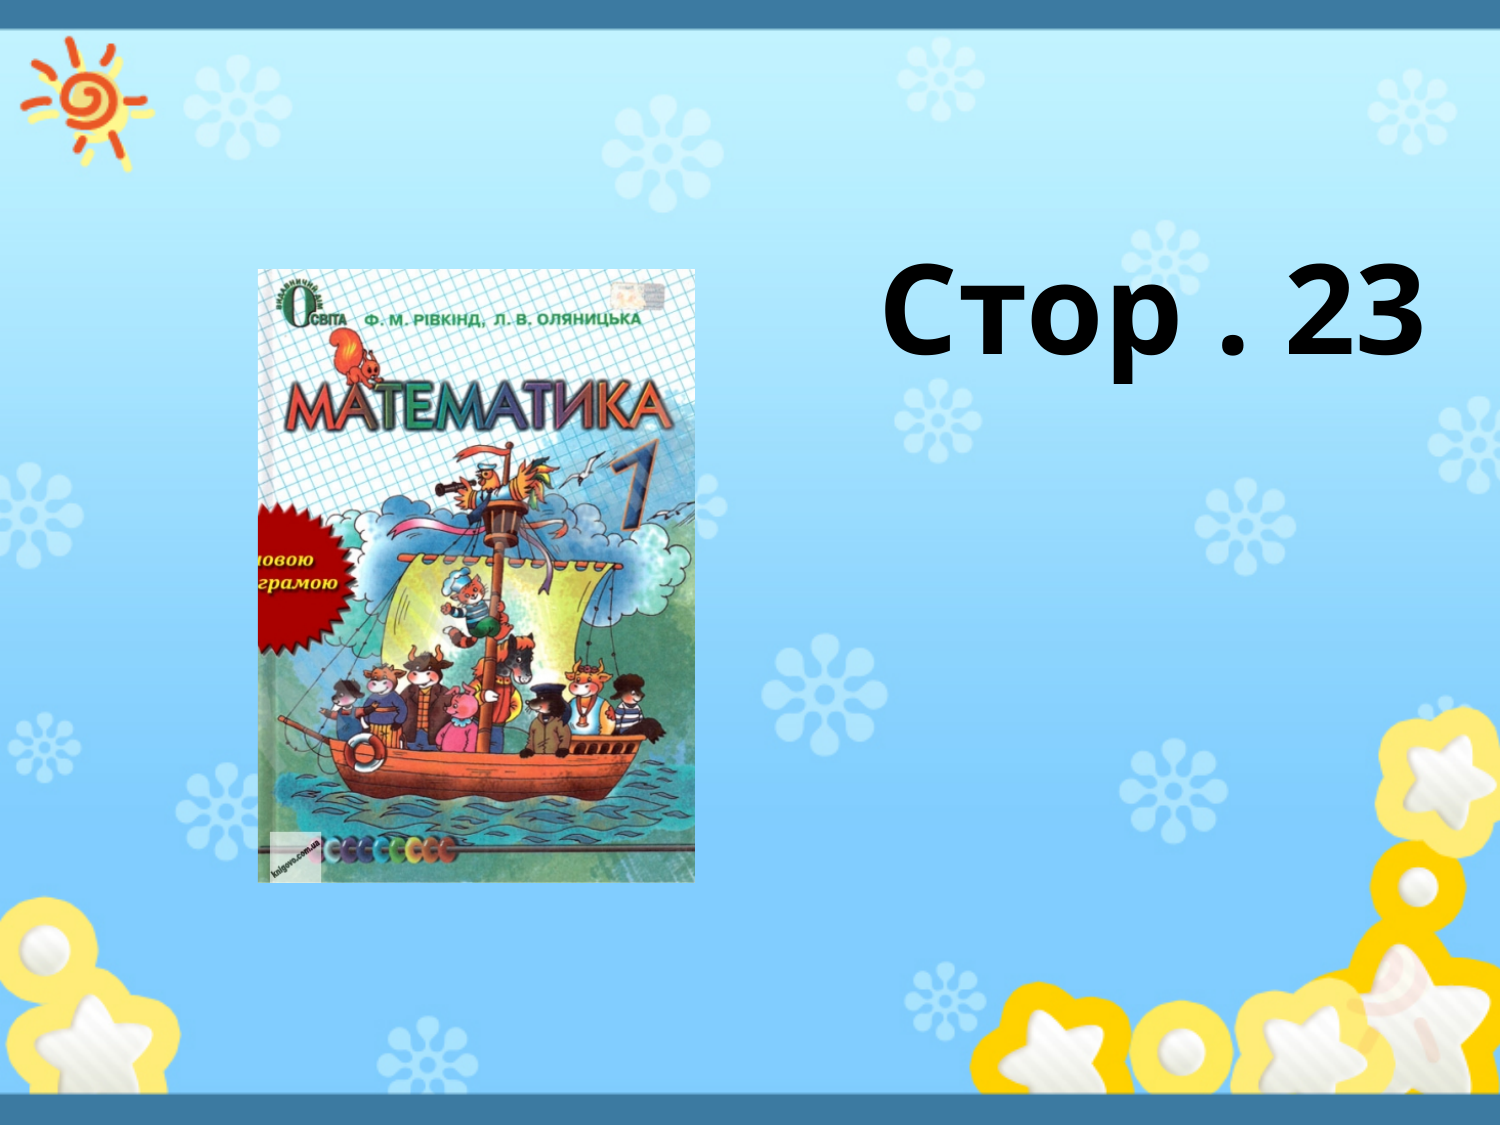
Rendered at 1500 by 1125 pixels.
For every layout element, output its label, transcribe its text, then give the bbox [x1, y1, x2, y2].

picture [0, 0, 1500, 1125]
text_box Стор . 23 [864, 222, 1443, 388]
